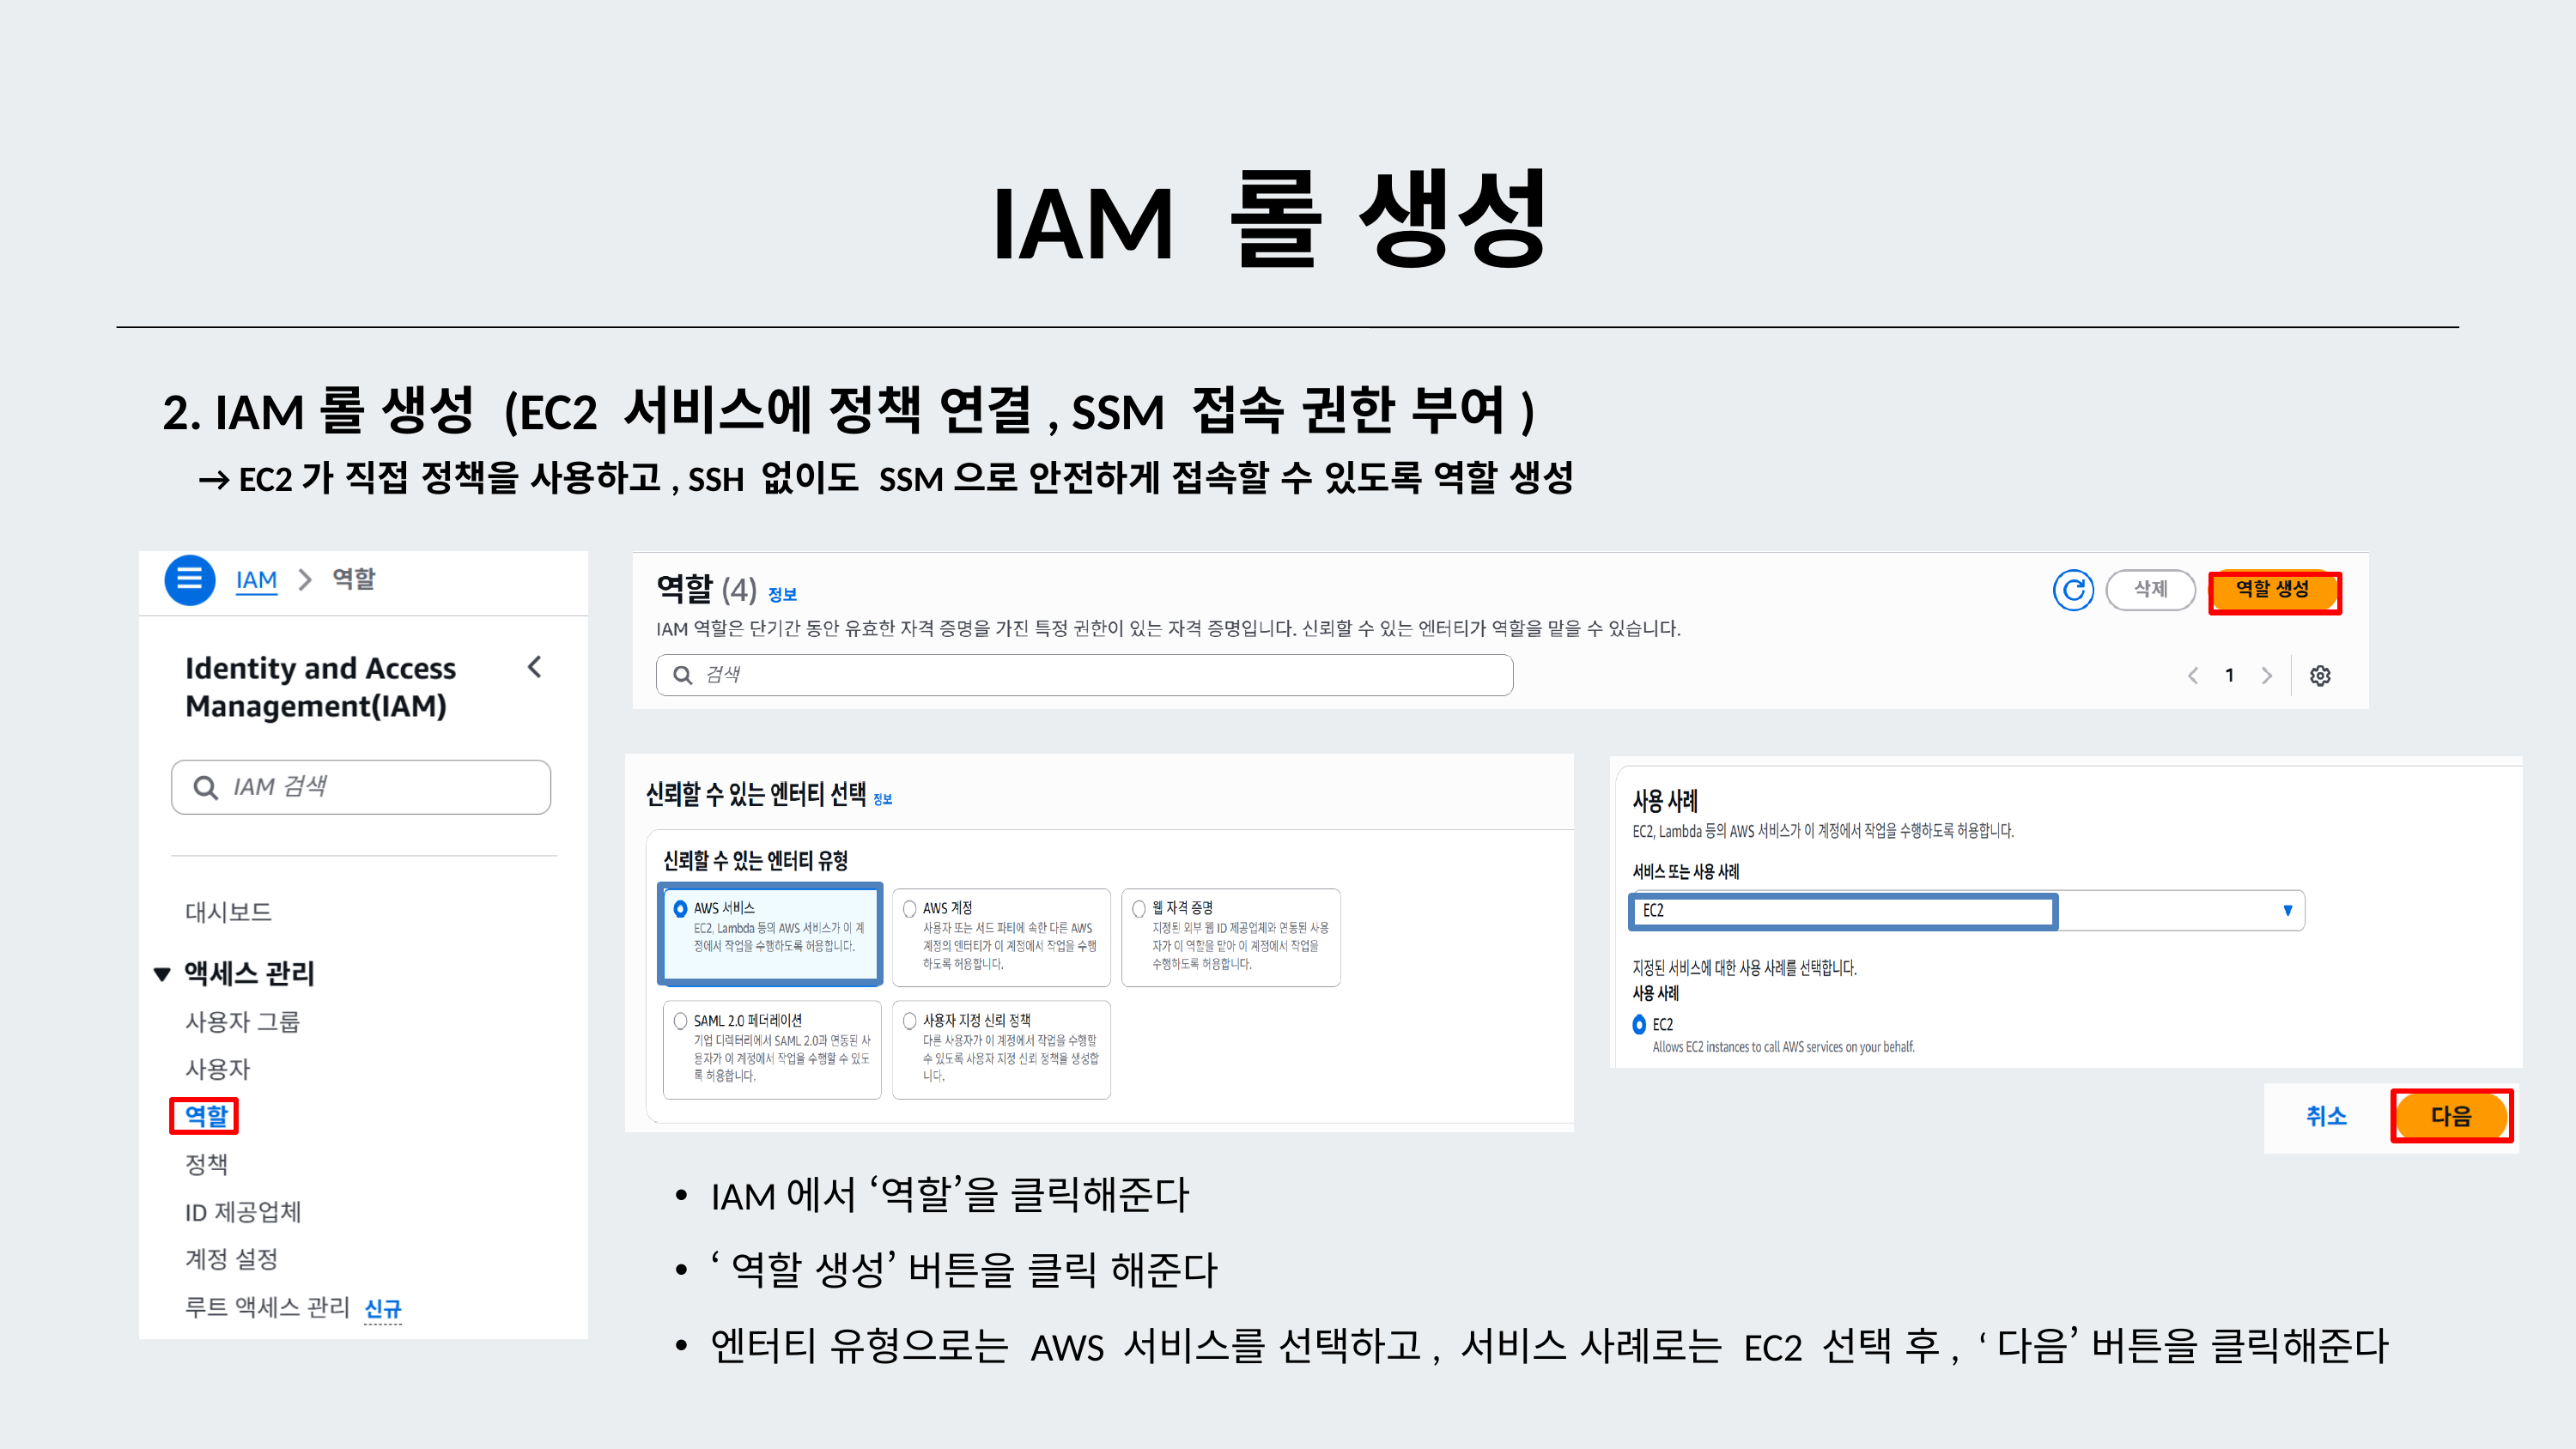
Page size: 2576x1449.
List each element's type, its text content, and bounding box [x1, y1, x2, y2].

text_box IAM에서 ‘역할’을 클릭해준다 ‘역할 생성’ 버튼을 클릭 해준다 엔터티 유형으로는 AWS 서비스를 선택하고, 서비스 사례로는 EC2 선택 후, ‘다음’ 버튼을 클릭해준다 [661, 1164, 2576, 1375]
picture [633, 551, 2369, 710]
text_box IAM 롤 생성 [977, 144, 1578, 287]
picture [623, 752, 1574, 1132]
picture [2264, 1083, 2519, 1154]
picture [1609, 755, 2523, 1068]
picture [139, 551, 588, 1339]
text_box 2. IAM롤 생성 (EC2 서비스에 정책 연결, SSM 접속 권한 부여) → EC2가 직접 정책을 사용하고, SSH 없이도 SSM으로 안전하게 접속할 수 있도록 역할 생성 [149, 371, 1975, 508]
